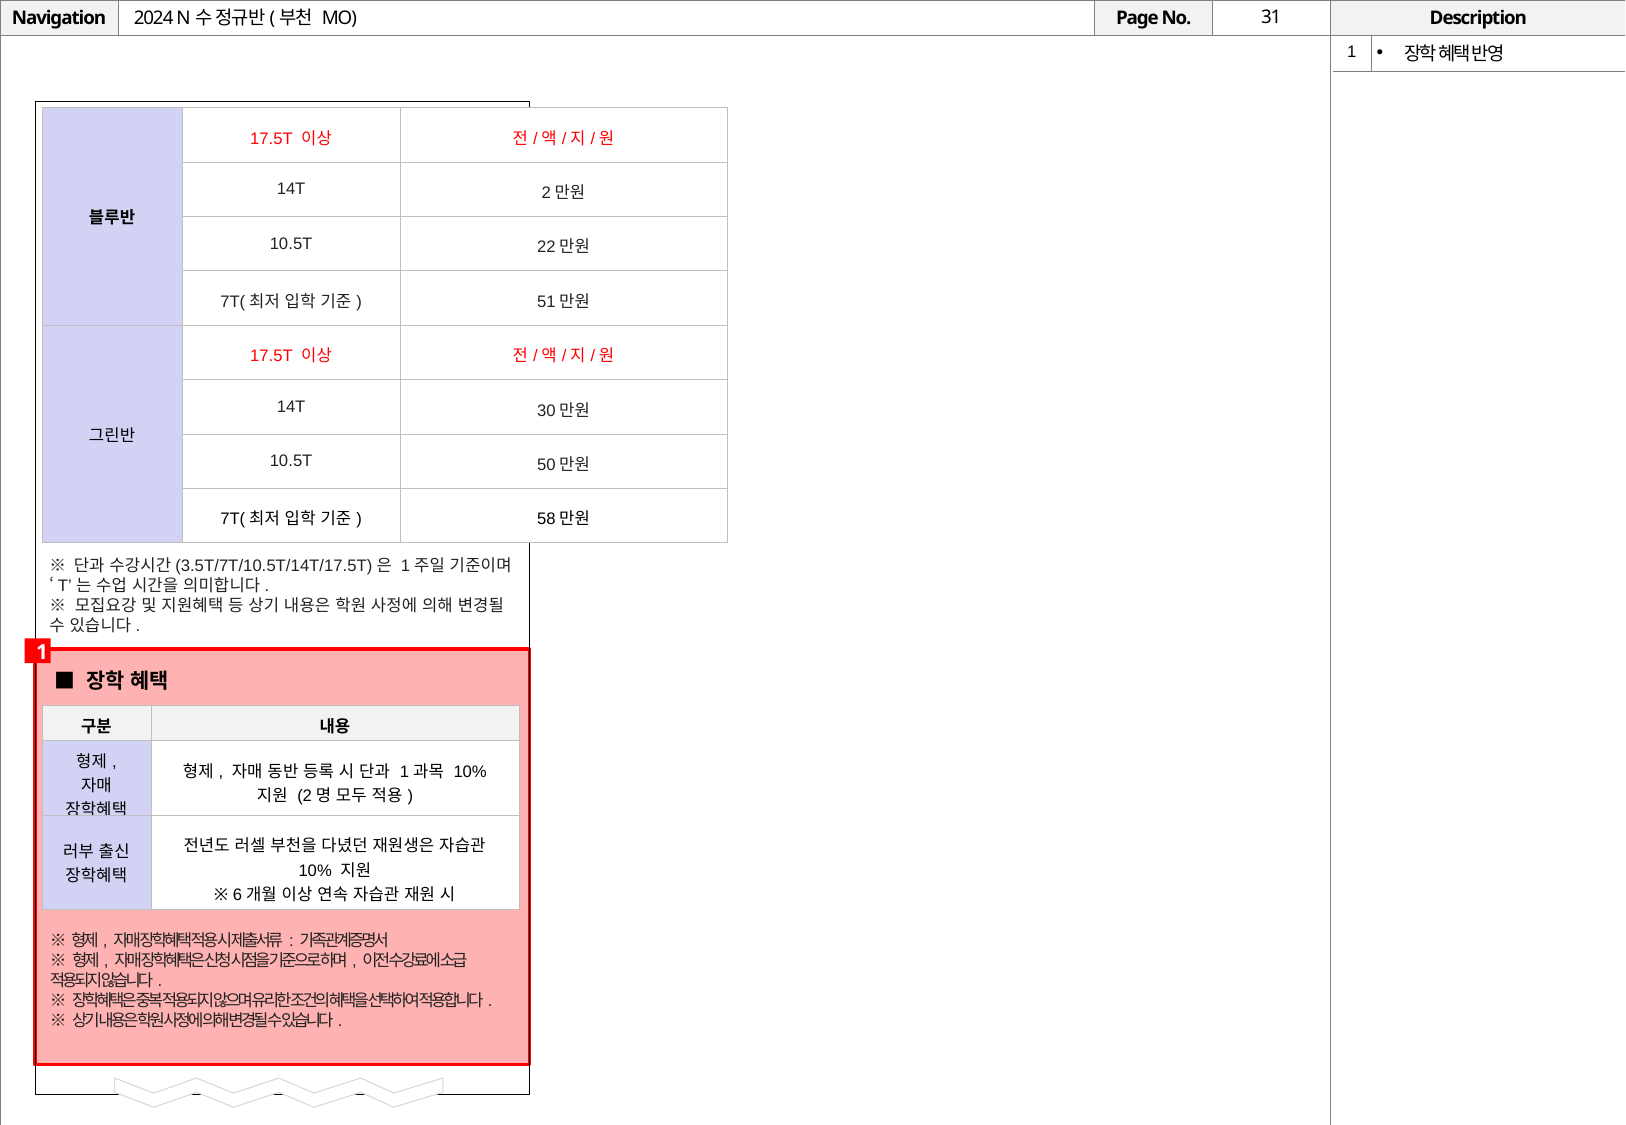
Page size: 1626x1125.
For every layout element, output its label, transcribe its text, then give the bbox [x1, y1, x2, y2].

table_cell 51만원 [401, 271, 727, 325]
table_cell 10.5T [183, 217, 400, 270]
table_cell 58만원 [401, 489, 727, 542]
table_cell 전년도 러셀 부천을 다녔던 재원생은 자습관 10% 지원 ※ 6개월 이상 연속 자습관 재원 시 [152, 816, 519, 909]
table_cell 그린반 [43, 326, 182, 542]
title 2024 N수 정규반(부천 MO) [118, 0, 1097, 35]
table_cell 22만원 [401, 217, 727, 270]
text_box [35, 101, 530, 547]
table_header 블루반 [43, 108, 182, 325]
table_cell 30만원 [401, 380, 727, 434]
table_cell 형제, 자매 장학혜택 [43, 741, 151, 815]
table_header 전/액/지/원 [401, 108, 727, 162]
table_header 내용 [152, 706, 519, 740]
table_cell 14T [183, 163, 400, 216]
table_cell 2만원 [401, 163, 727, 216]
table_cell 14T [183, 380, 400, 434]
table_cell 7T(최저 입학 기준) [183, 489, 400, 542]
table_header 장학 혜택 반영 [1372, 36, 1625, 71]
table_cell 7T(최저 입학 기준) [183, 271, 400, 325]
text_box 1 [22, 636, 53, 665]
table_cell 전/액/지/원 [401, 326, 727, 379]
text_box [35, 1037, 530, 1094]
text_box [112, 1076, 445, 1110]
text_box ■ 장학 혜택 [40, 660, 518, 701]
table_cell 형제, 자매 동반 등록 시 단과 1과목 10% 지원 (2명 모두 적용) [152, 741, 519, 815]
table_header 17.5T 이상 [183, 108, 400, 162]
text_box ※ 단과 수강시간(3.5T/7T/10.5T/14T/17.5T)은 1주일 기준이며 ‘T’는 수업 시간을 의미합니다. ※ 모집요강 및 지원혜택 등 상기 내용은 학원 사정에 의해 변경될 수 있습니다. [34, 547, 530, 642]
table_cell 10.5T [183, 435, 400, 488]
text_box ※ 형제, 자매 장학혜택 적용 시 제출서류 : 가족관계증명서 ※ 형제, 자매 장학혜택은 신청 시점을 기준으로 하며, 이전 수강료에 소급 적용되지 않습니다. ※ 장학혜택은 중복 적용되지 않으며 유리한 조건의 혜택을 선택하여 적용합니다. ※ 상기 내용은 학원 사정에 의해 변경될 수 있습니다. [35, 922, 530, 1037]
text_box [35, 642, 530, 922]
table_cell 50만원 [401, 435, 727, 488]
table_cell 17.5T 이상 [183, 326, 400, 379]
table_header 1 [1333, 36, 1371, 71]
table_cell 러부 출신 장학혜택 [43, 816, 151, 909]
table_header 구분 [43, 706, 151, 740]
